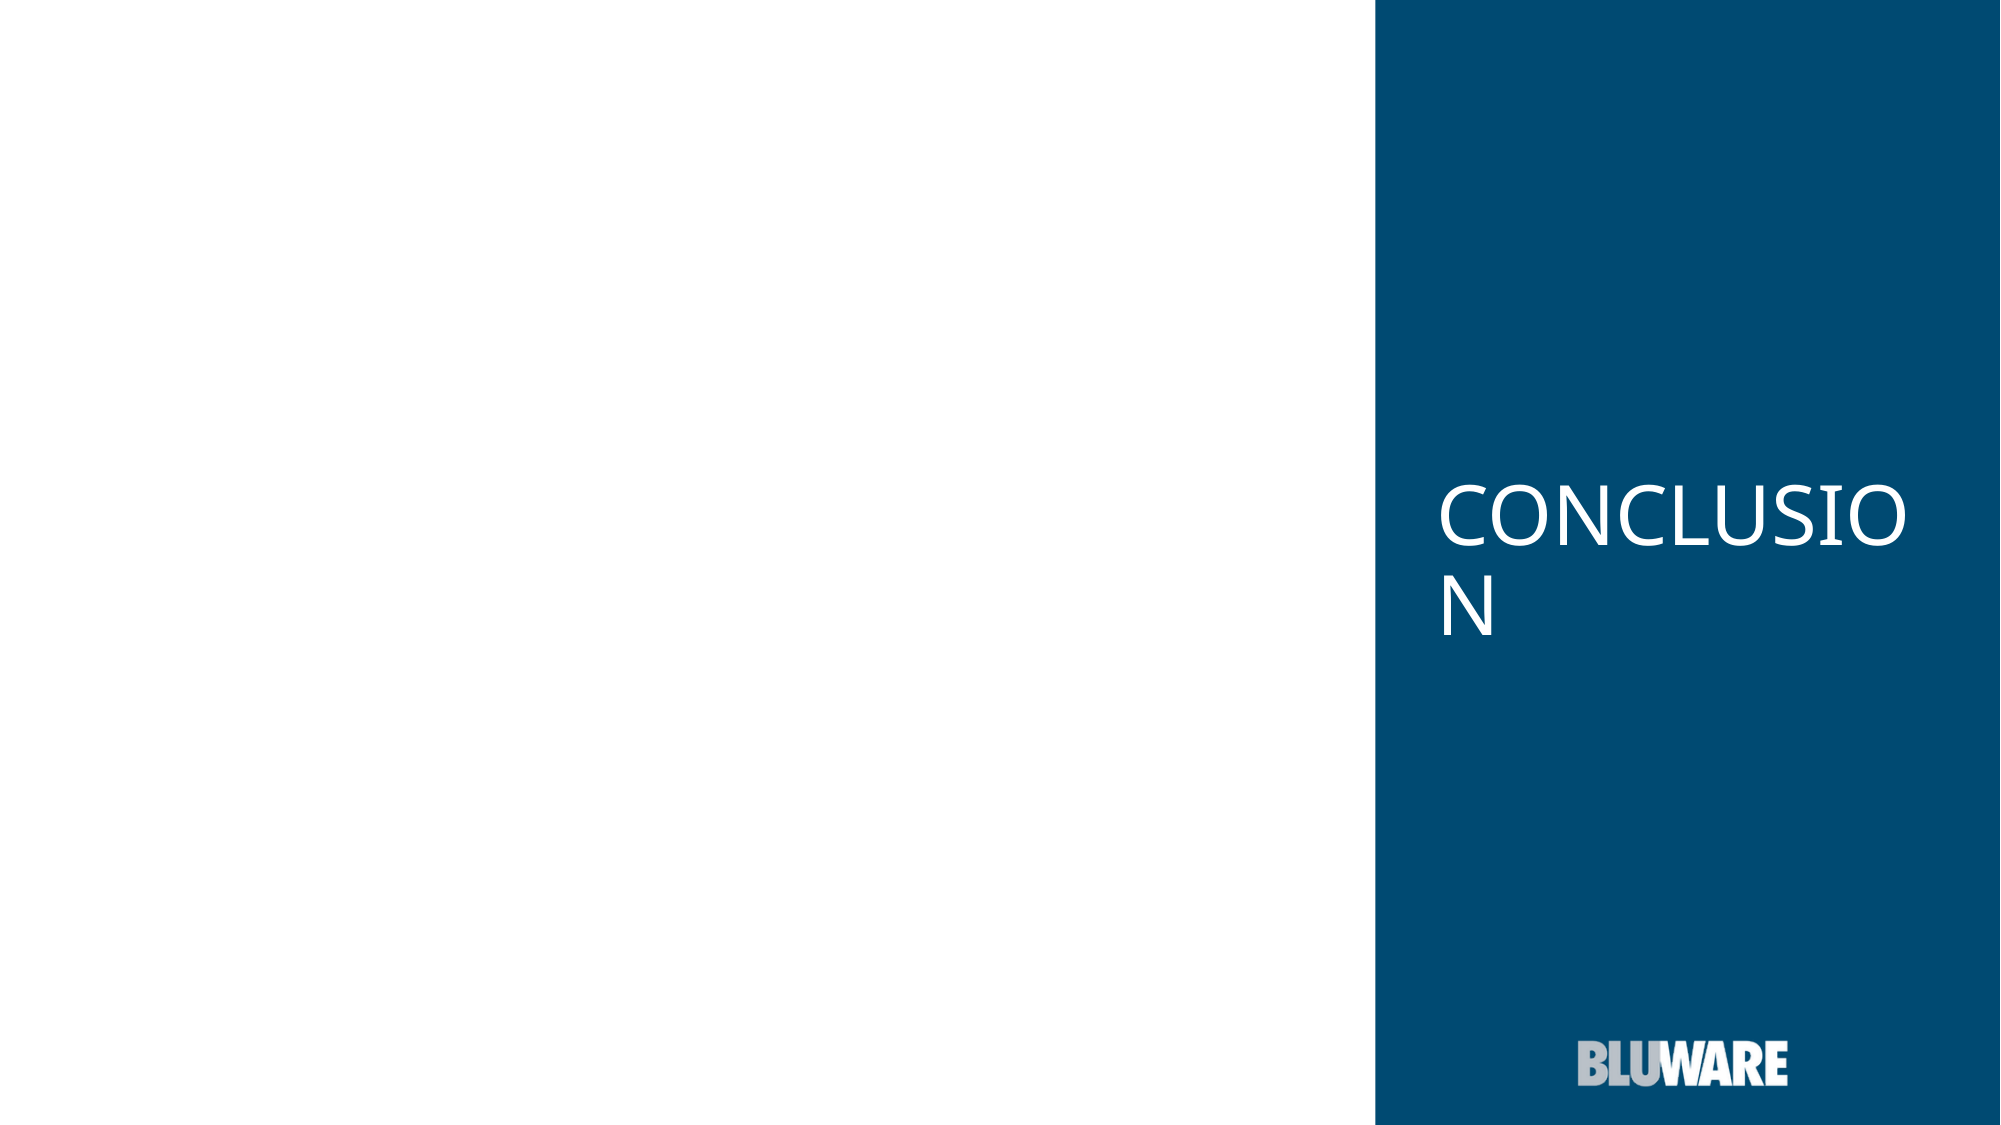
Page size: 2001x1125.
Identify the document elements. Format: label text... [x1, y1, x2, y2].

title CONCLUSION [1421, 1, 1945, 1125]
